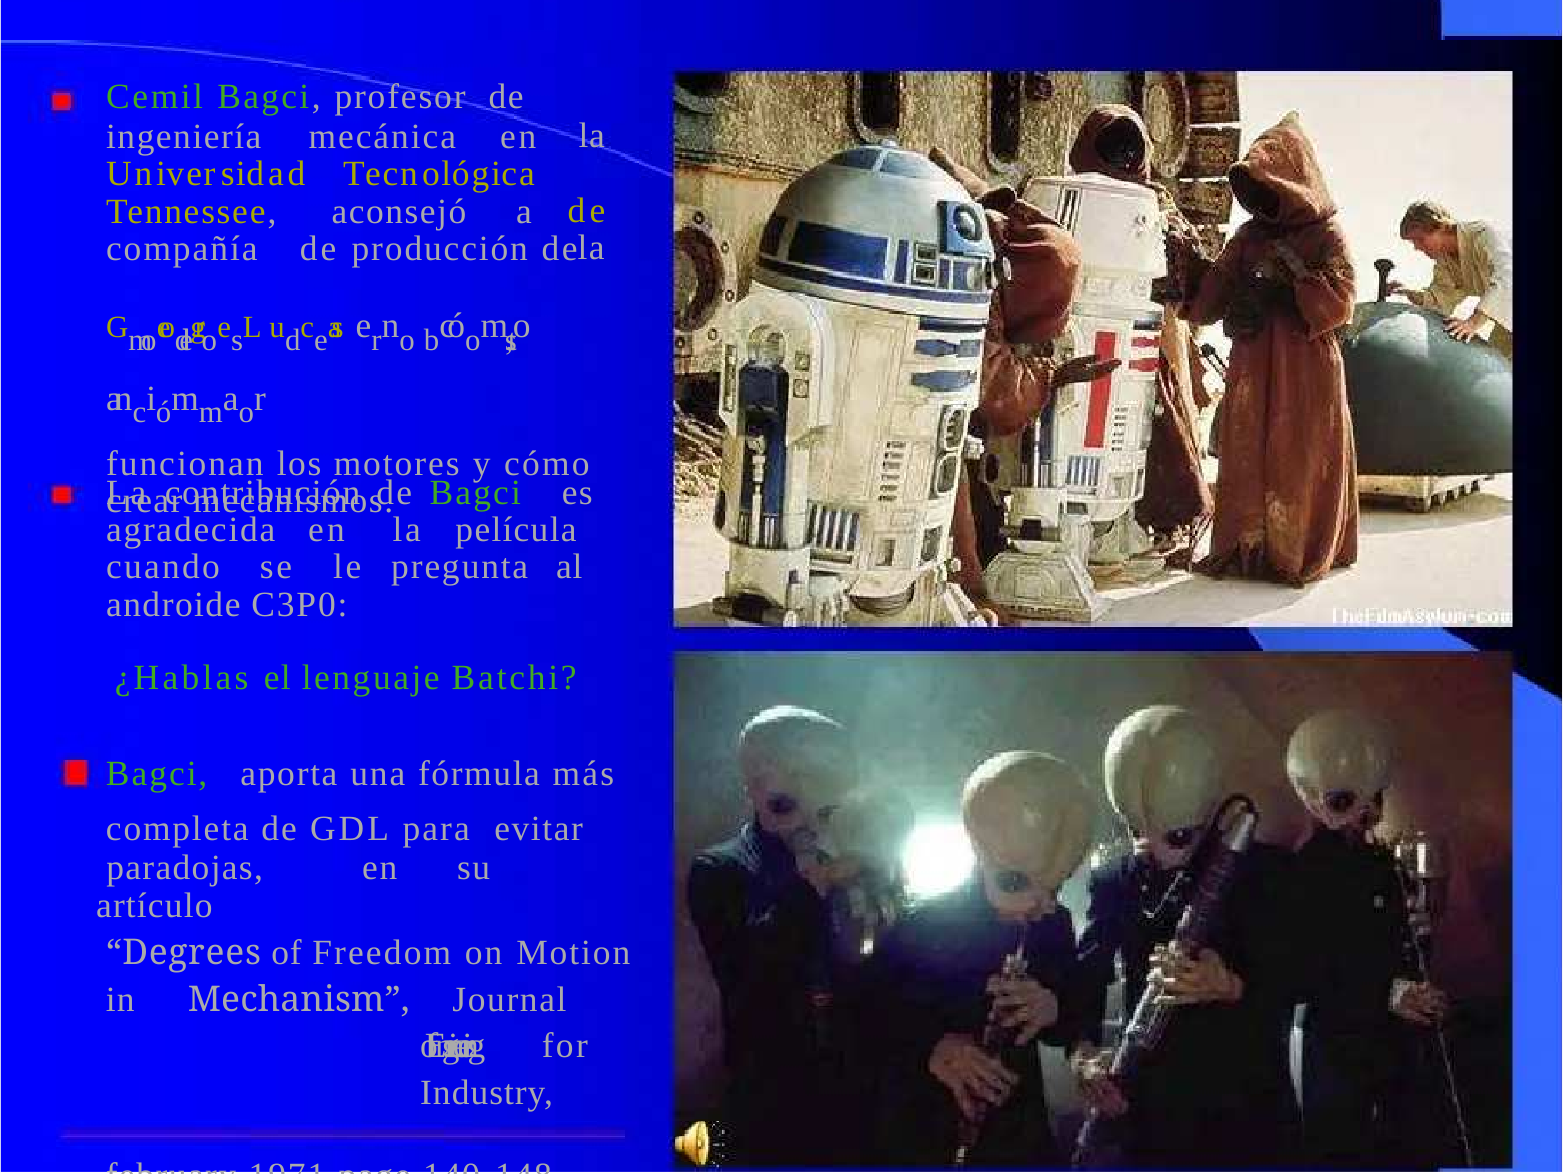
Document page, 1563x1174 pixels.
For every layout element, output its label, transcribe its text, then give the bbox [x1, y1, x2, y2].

text_box Cemil Bagci, profesor de la de la [104, 72, 610, 206]
text_box [0, 0, 1563, 1172]
text_box compañía de producción de Gmoeodelgr oesL udceas erno bcóomts,o anciómmaor funcionan los motores y cómo crear mecanismos. [97, 206, 626, 466]
text_box La contribución de Bagci es agradecida en la película cuando se le pregunta al androide C3P0: ¿Hablas el lenguaje Batchi? Bagci, aporta una fórmula más completa de GDL para evitar paradojas, en su artículo “Degrees of Freedom on Motion in Mechanism”, Journal of Engineering for Industry, february 1971 page 140-148. www.tntech.edu/publicaffairs/rel/19 97/feb97/bagci html [57, 466, 647, 1174]
